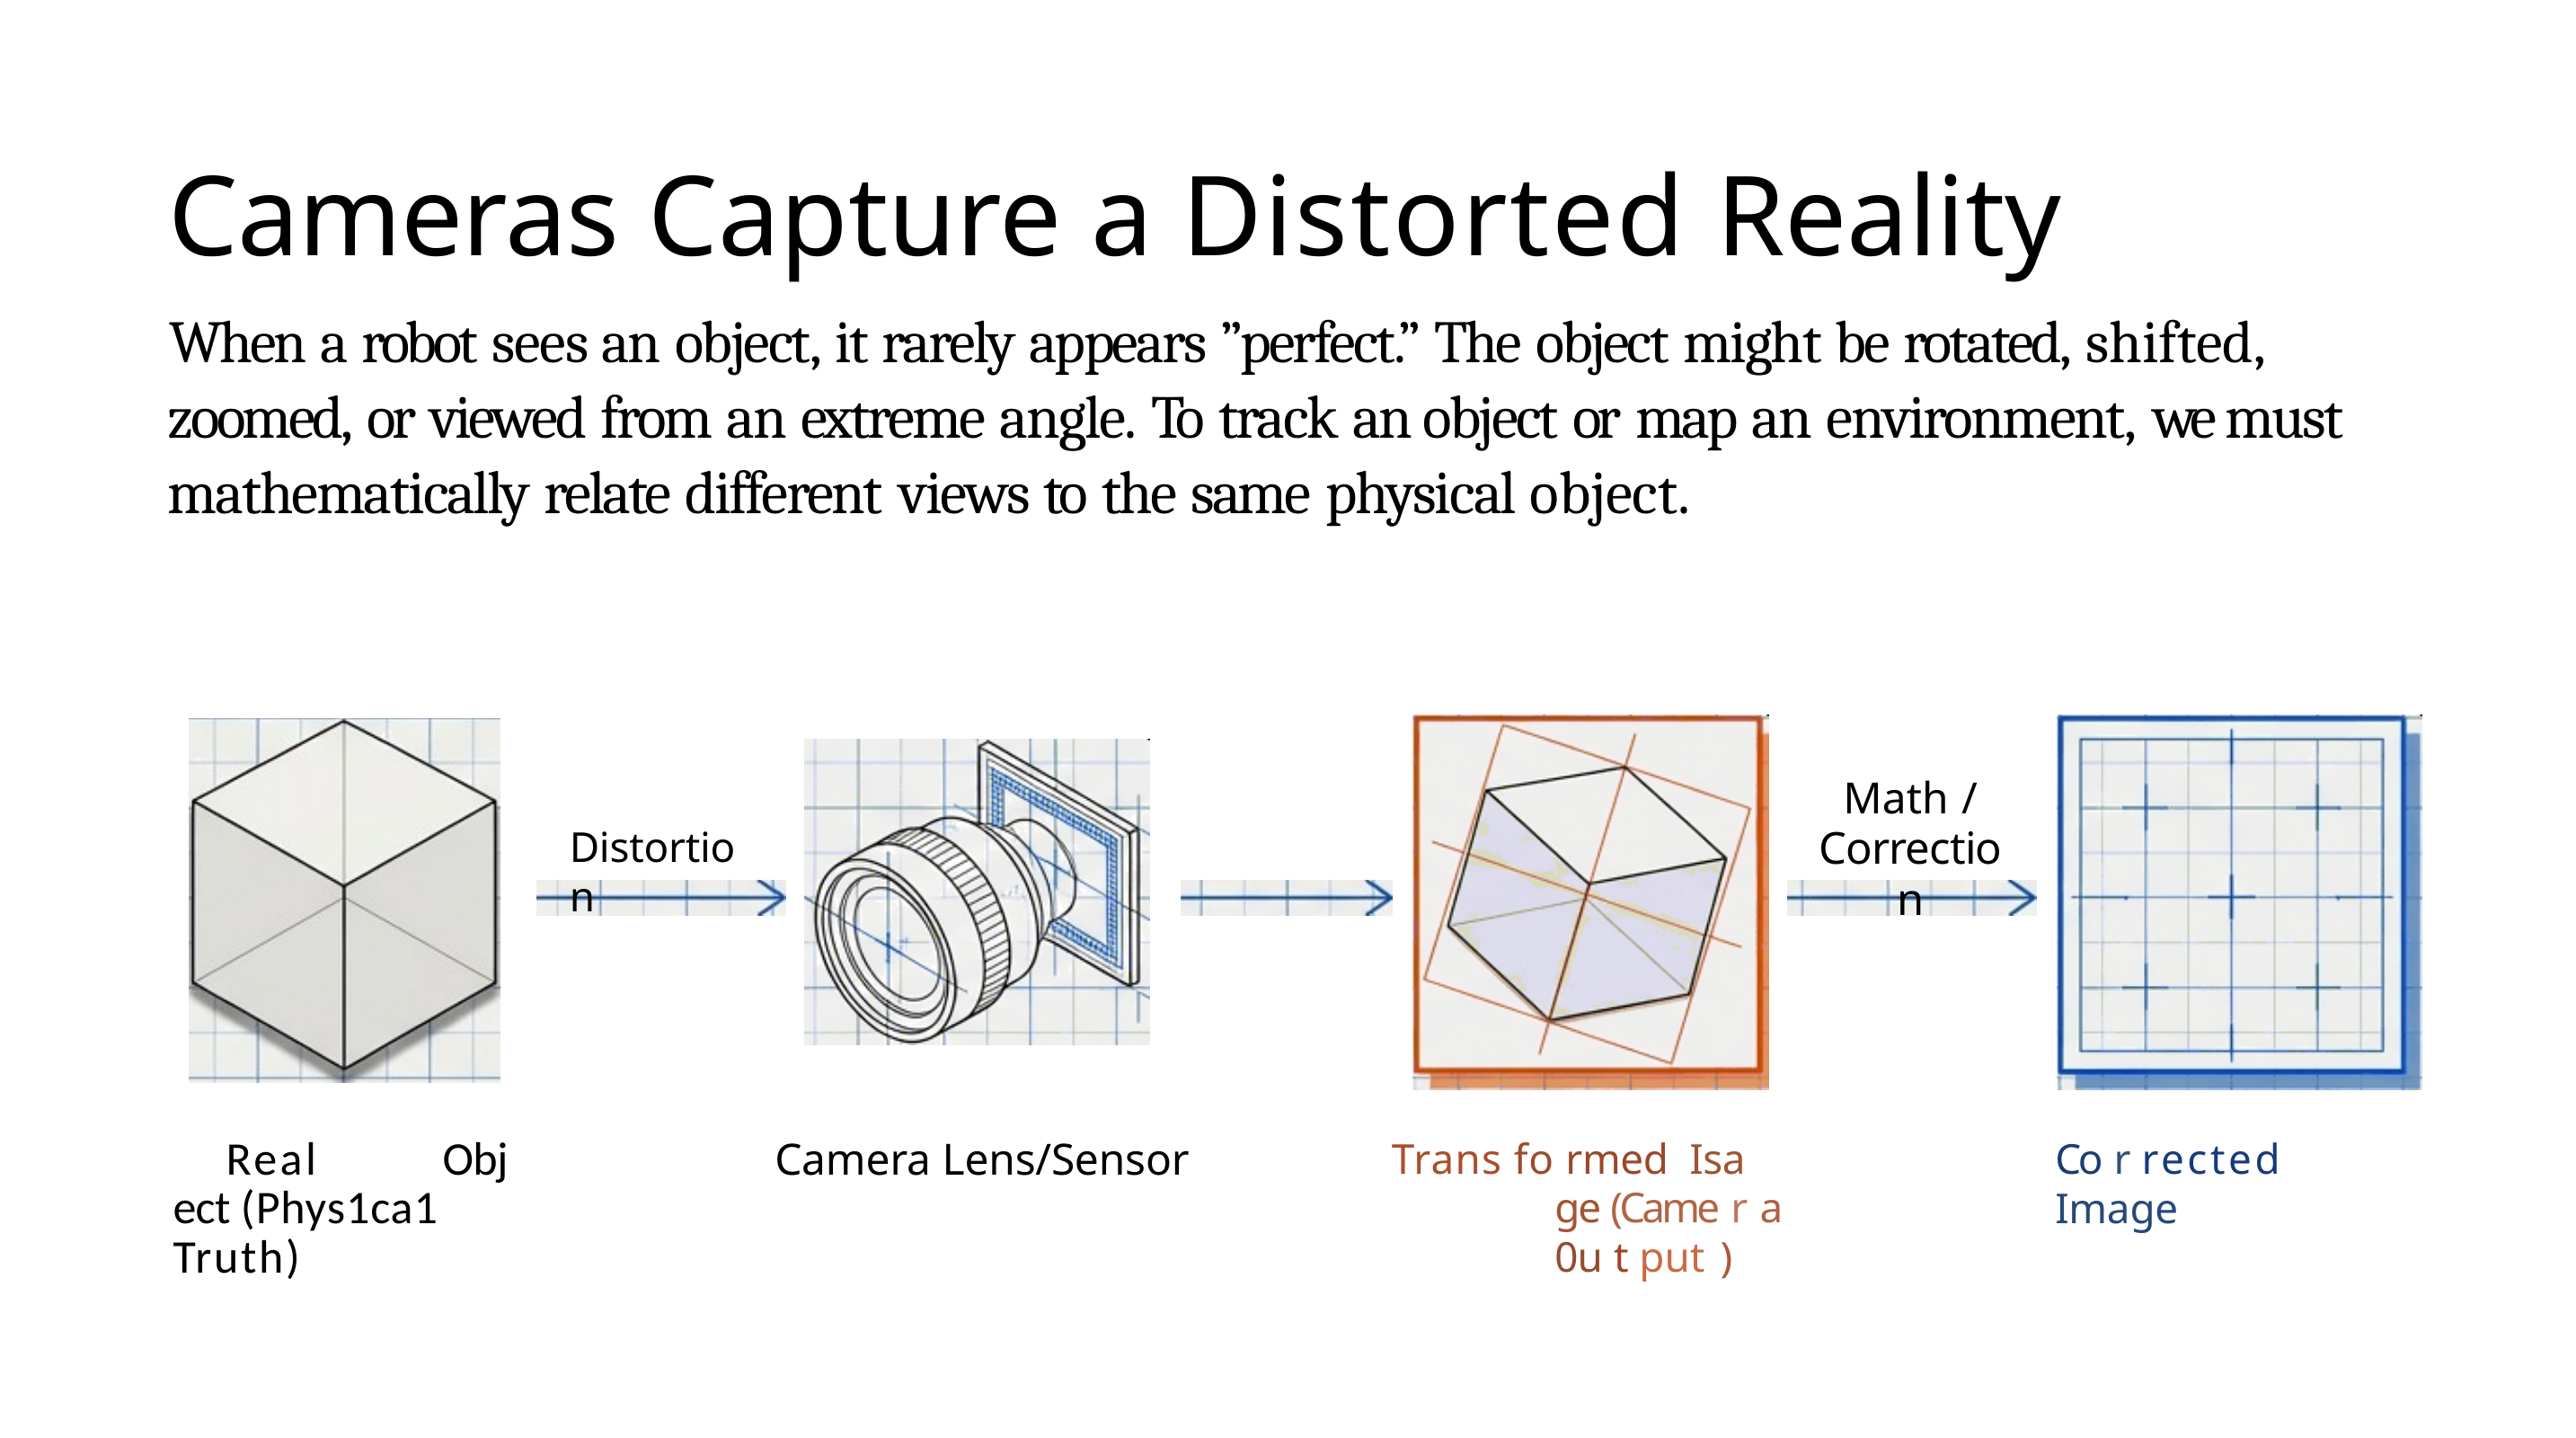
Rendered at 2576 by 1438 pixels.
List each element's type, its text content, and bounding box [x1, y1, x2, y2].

text_box Co r rected Image [2053, 1130, 2409, 1232]
picture [2057, 715, 2423, 1090]
text_box Distortion [567, 818, 753, 878]
picture [804, 739, 1150, 1045]
picture [1412, 715, 1769, 1090]
picture [1181, 879, 1394, 916]
text_box Trans fo rmed Isa ge (Came r a 0u t put ) [1389, 1129, 1791, 1281]
text_box Real Obj ect (Phys1ca1 Truth) [171, 1126, 541, 1283]
title Cameras Capture a Distorted Reality When a robot sees an object, it rarely appears ”perfect.” The object might be rotated, shifted, zoomed, or viewed from an extreme angle. To track an object or map an environment, we must mathematically relate different views to the same physical object. [165, 97, 2348, 527]
picture [189, 718, 500, 1083]
text_box Camera Lens/Sensor [773, 1130, 1193, 1184]
picture [1787, 879, 2037, 916]
picture [536, 879, 787, 916]
text_box Math / Correction [1811, 770, 2009, 878]
